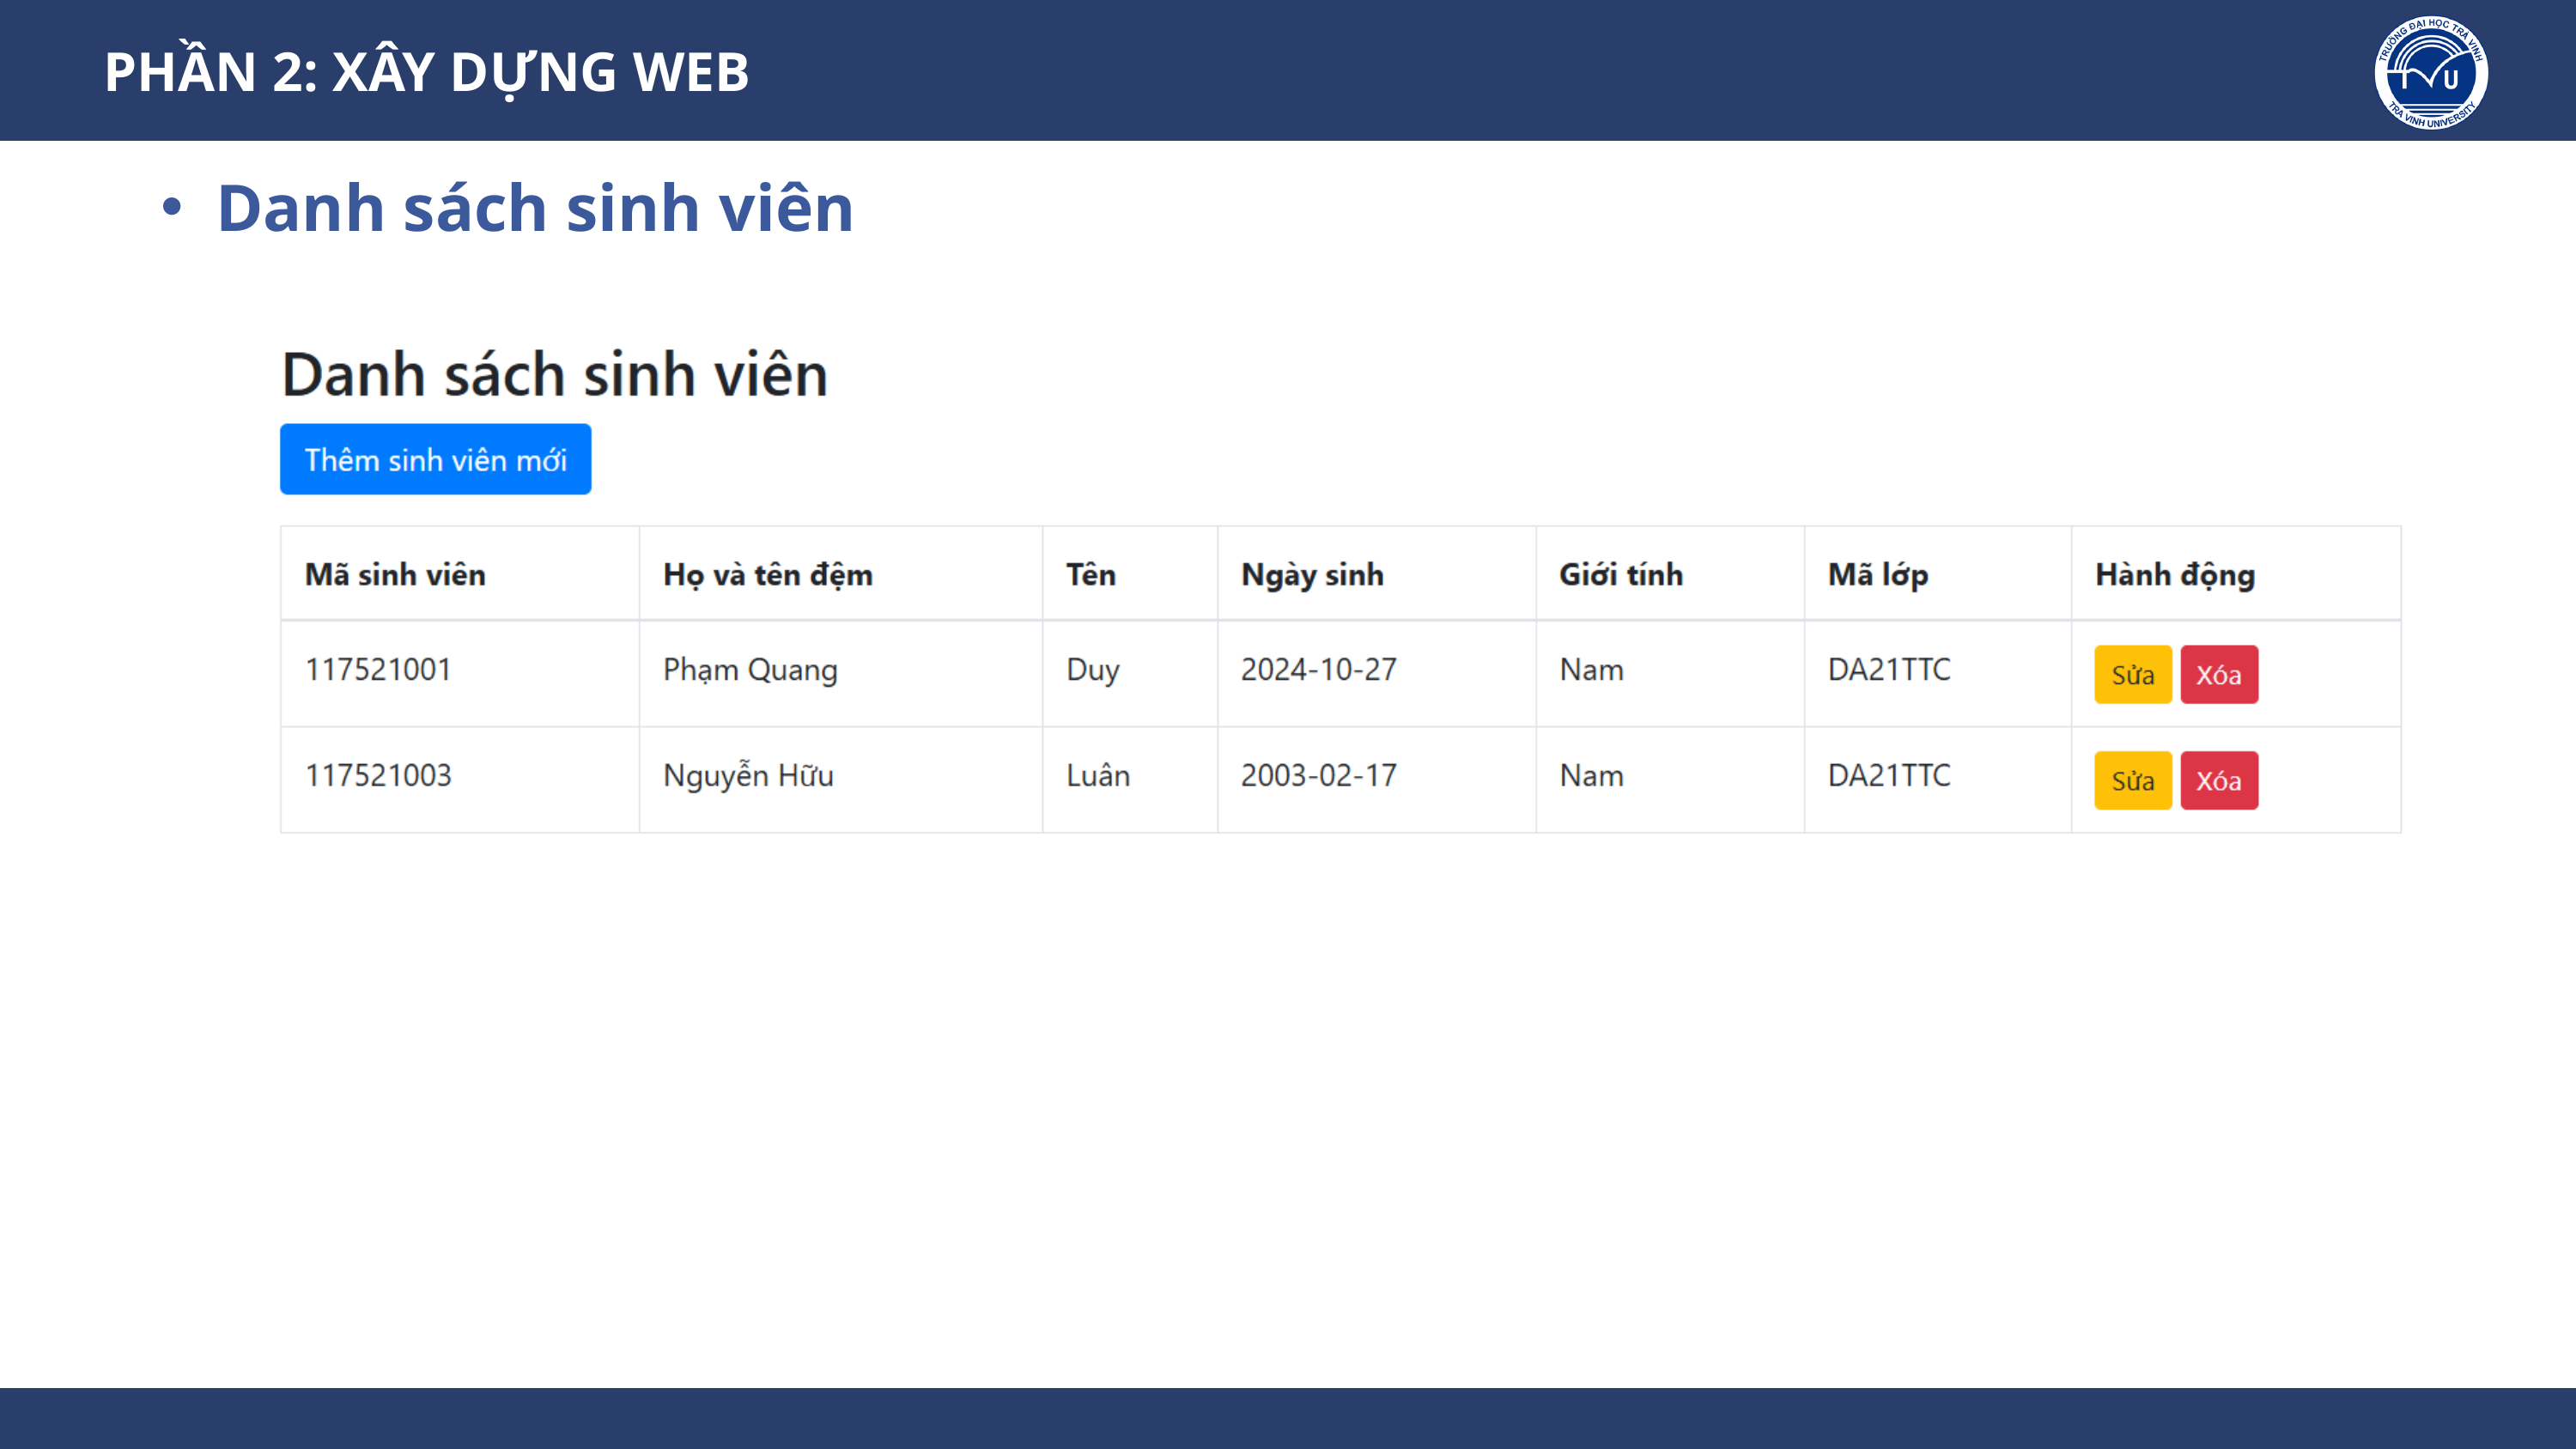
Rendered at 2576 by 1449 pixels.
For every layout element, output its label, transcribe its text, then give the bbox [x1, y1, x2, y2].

text_box Danh sách sinh viên [106, 222, 1862, 245]
text_box [187, 349, 2489, 876]
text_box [0, 0, 2576, 213]
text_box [0, 1387, 2576, 1449]
